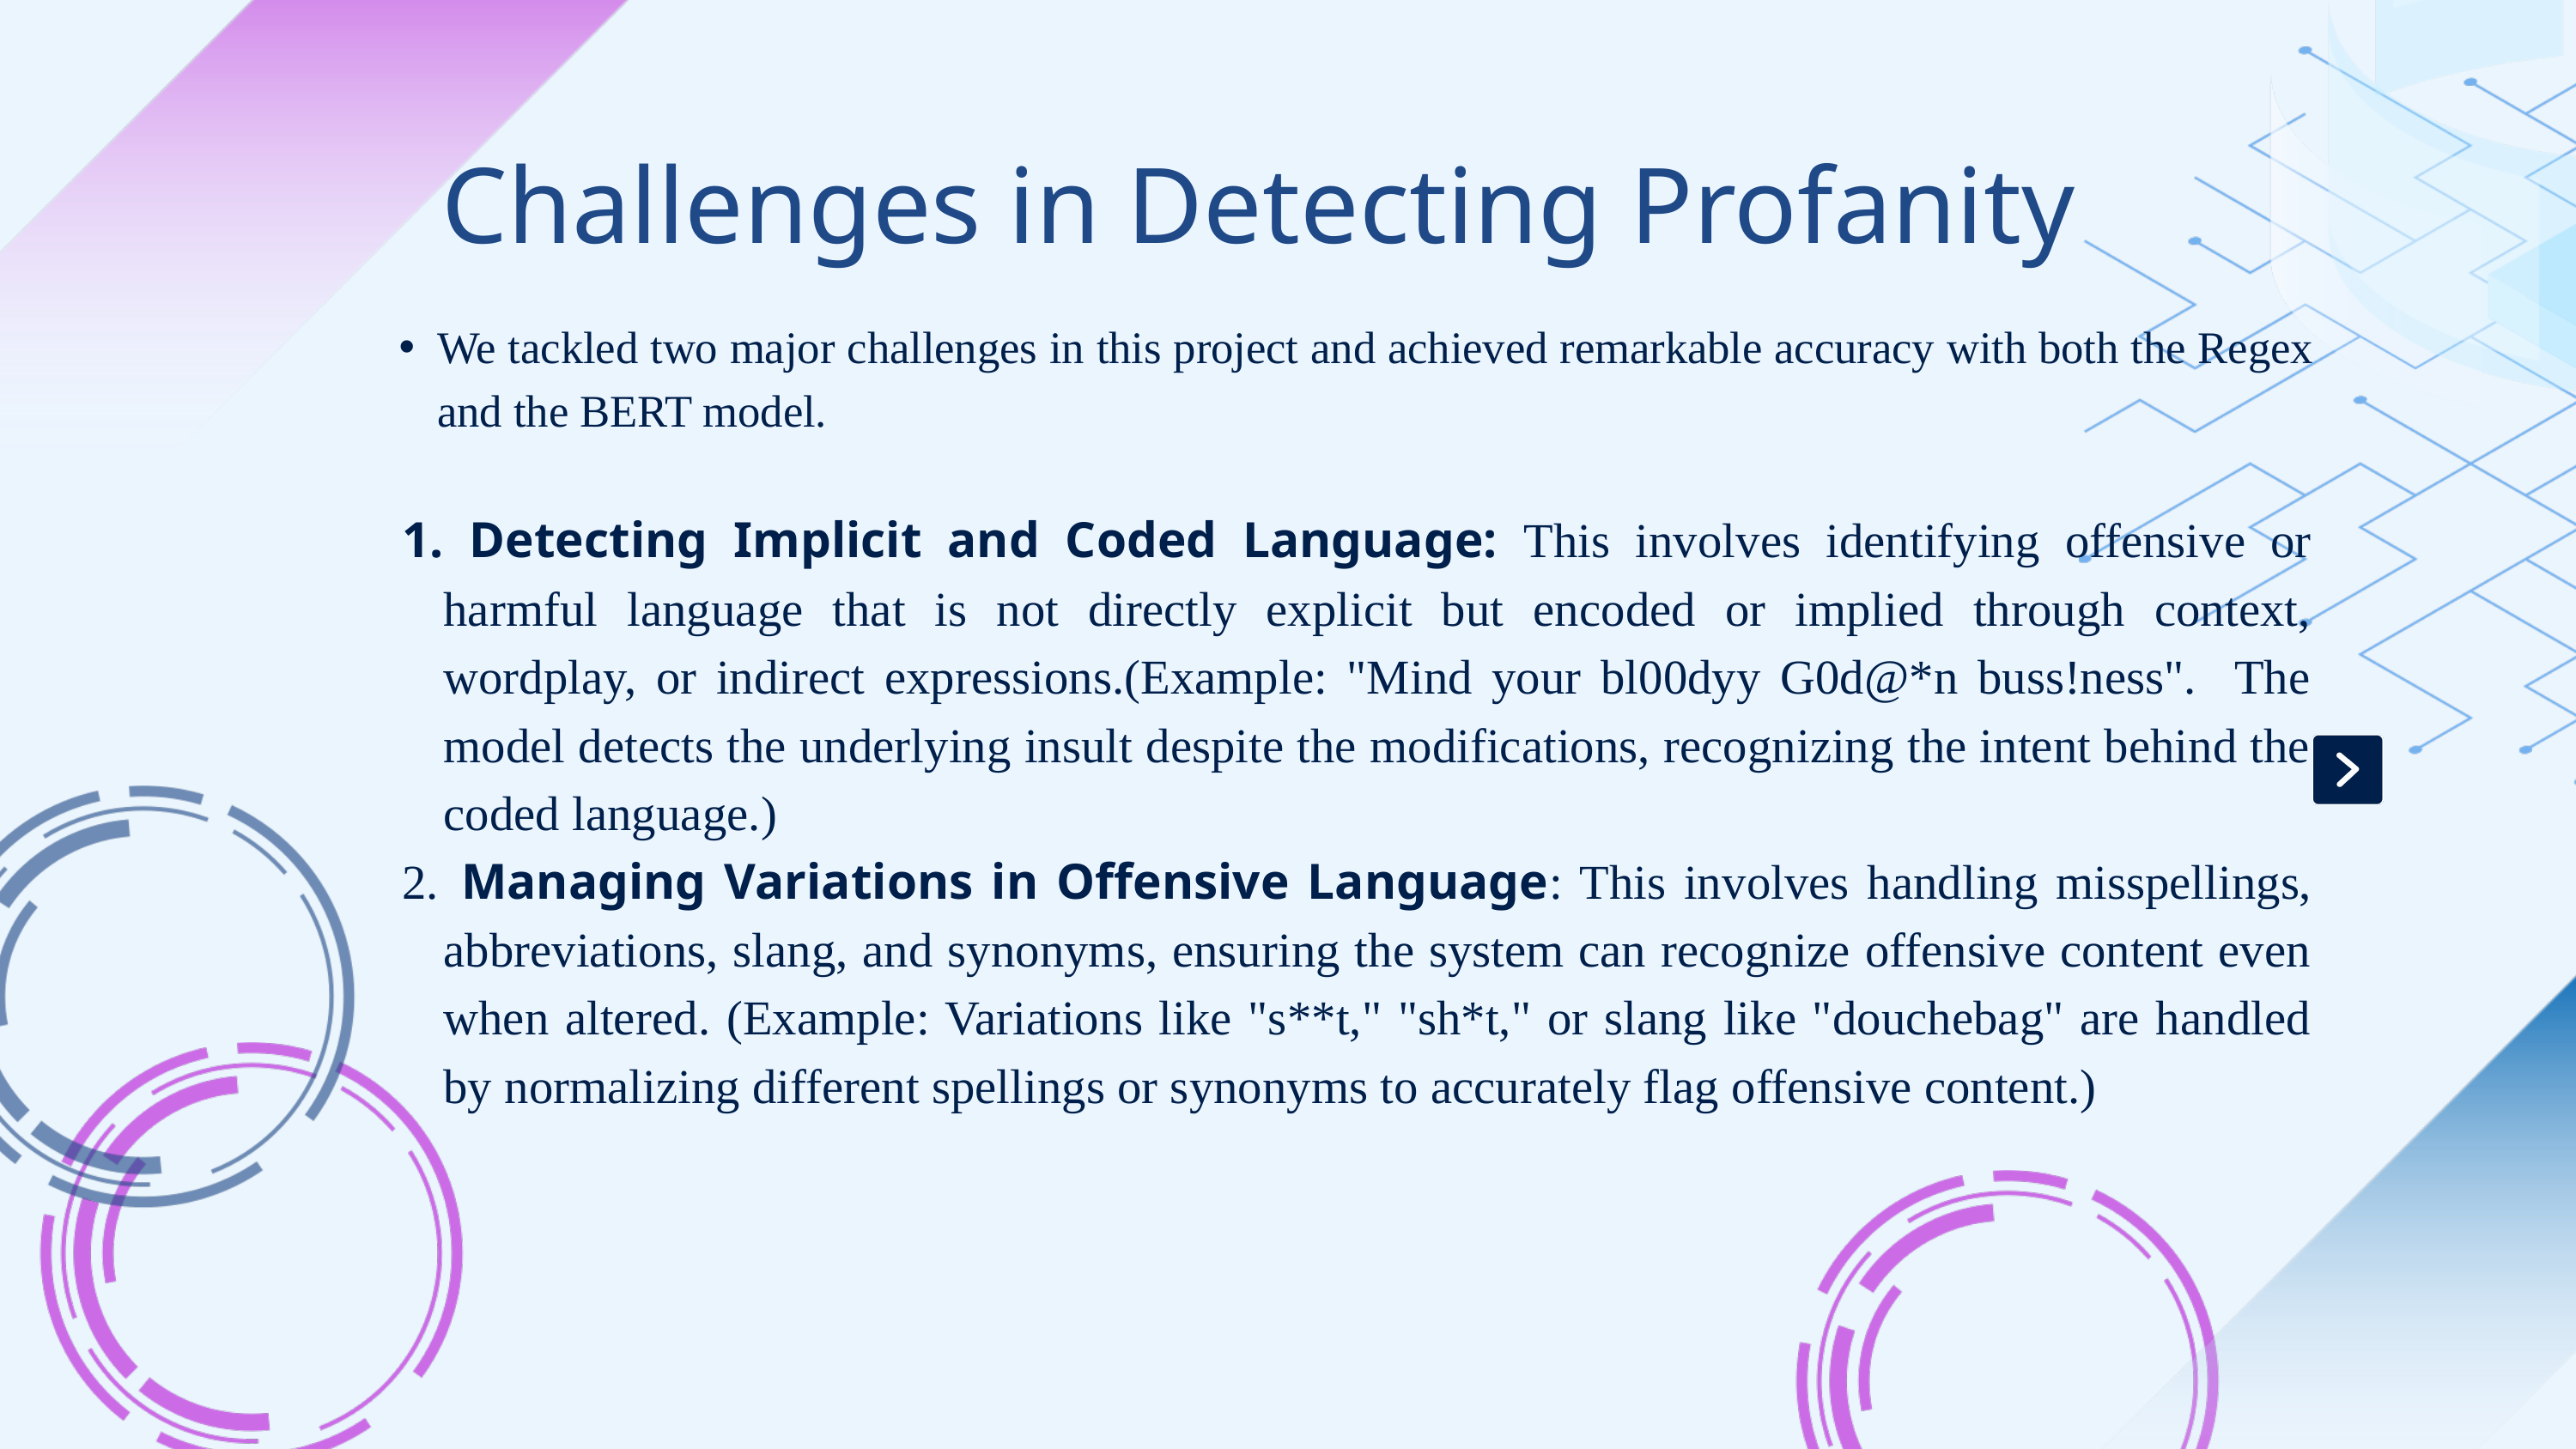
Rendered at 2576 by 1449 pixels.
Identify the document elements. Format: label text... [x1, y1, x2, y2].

text_box We tackled two major challenges in this project and achieved remarkable accuracy with both the Regex and the BERT model. Detecting Implicit and Coded Language: This involves identifying offensive or harmful language that is not directly explicit but encoded or implied through context, wordplay, or indirect expressions.(Example: "Mind your bl00dyy G0d@*n buss!ness". The model detects the underlying insult despite the modifications, recognizing the intent behind the coded language.) Managing Variations in Offensive Language: This involves handling misspellings, abbreviations, slang, and synonyms, ensuring the system can recognize offensive content even when altered. (Example: Variations like "s**t," "sh*t," or slang like "douchebag" are handled by normalizing different spellings or synonyms to accurately flag offensive content.) [360, 309, 2312, 1240]
text_box Challenges in Detecting Profanity [0, 161, 2078, 265]
text_box [1793, 1170, 2008, 1449]
text_box [0, 265, 703, 506]
text_box [2312, 734, 2384, 806]
text_box [37, 1042, 469, 1449]
text_box [2078, 0, 2576, 786]
text_box [0, 0, 703, 161]
text_box [0, 785, 361, 1210]
text_box [2008, 964, 2576, 1449]
